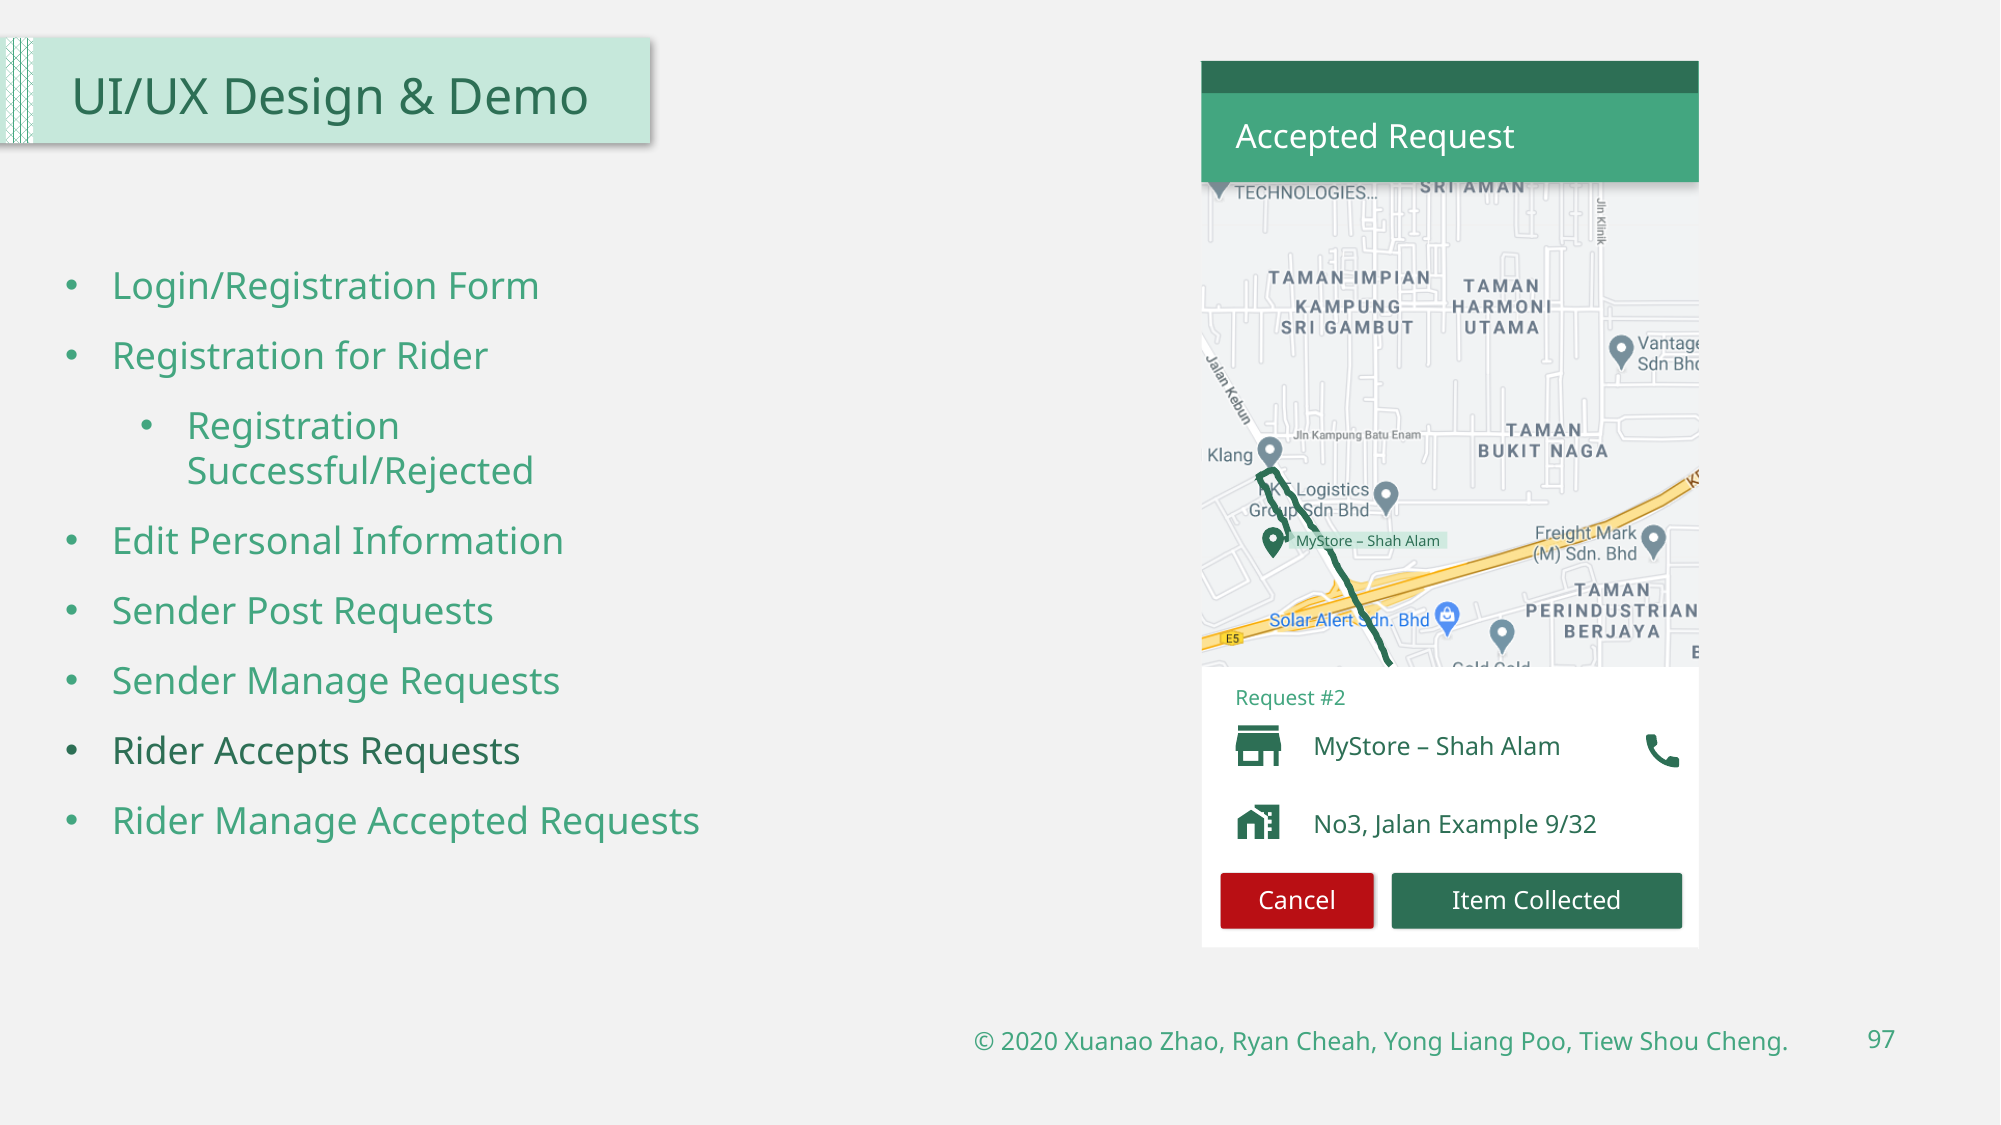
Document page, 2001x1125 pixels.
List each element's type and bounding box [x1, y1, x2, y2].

slide_number [1822, 1010, 1911, 1071]
footer [816, 1010, 1806, 1071]
text_box [50, 0, 1824, 1010]
list [56, 53, 650, 144]
picture [1201, 155, 1701, 668]
